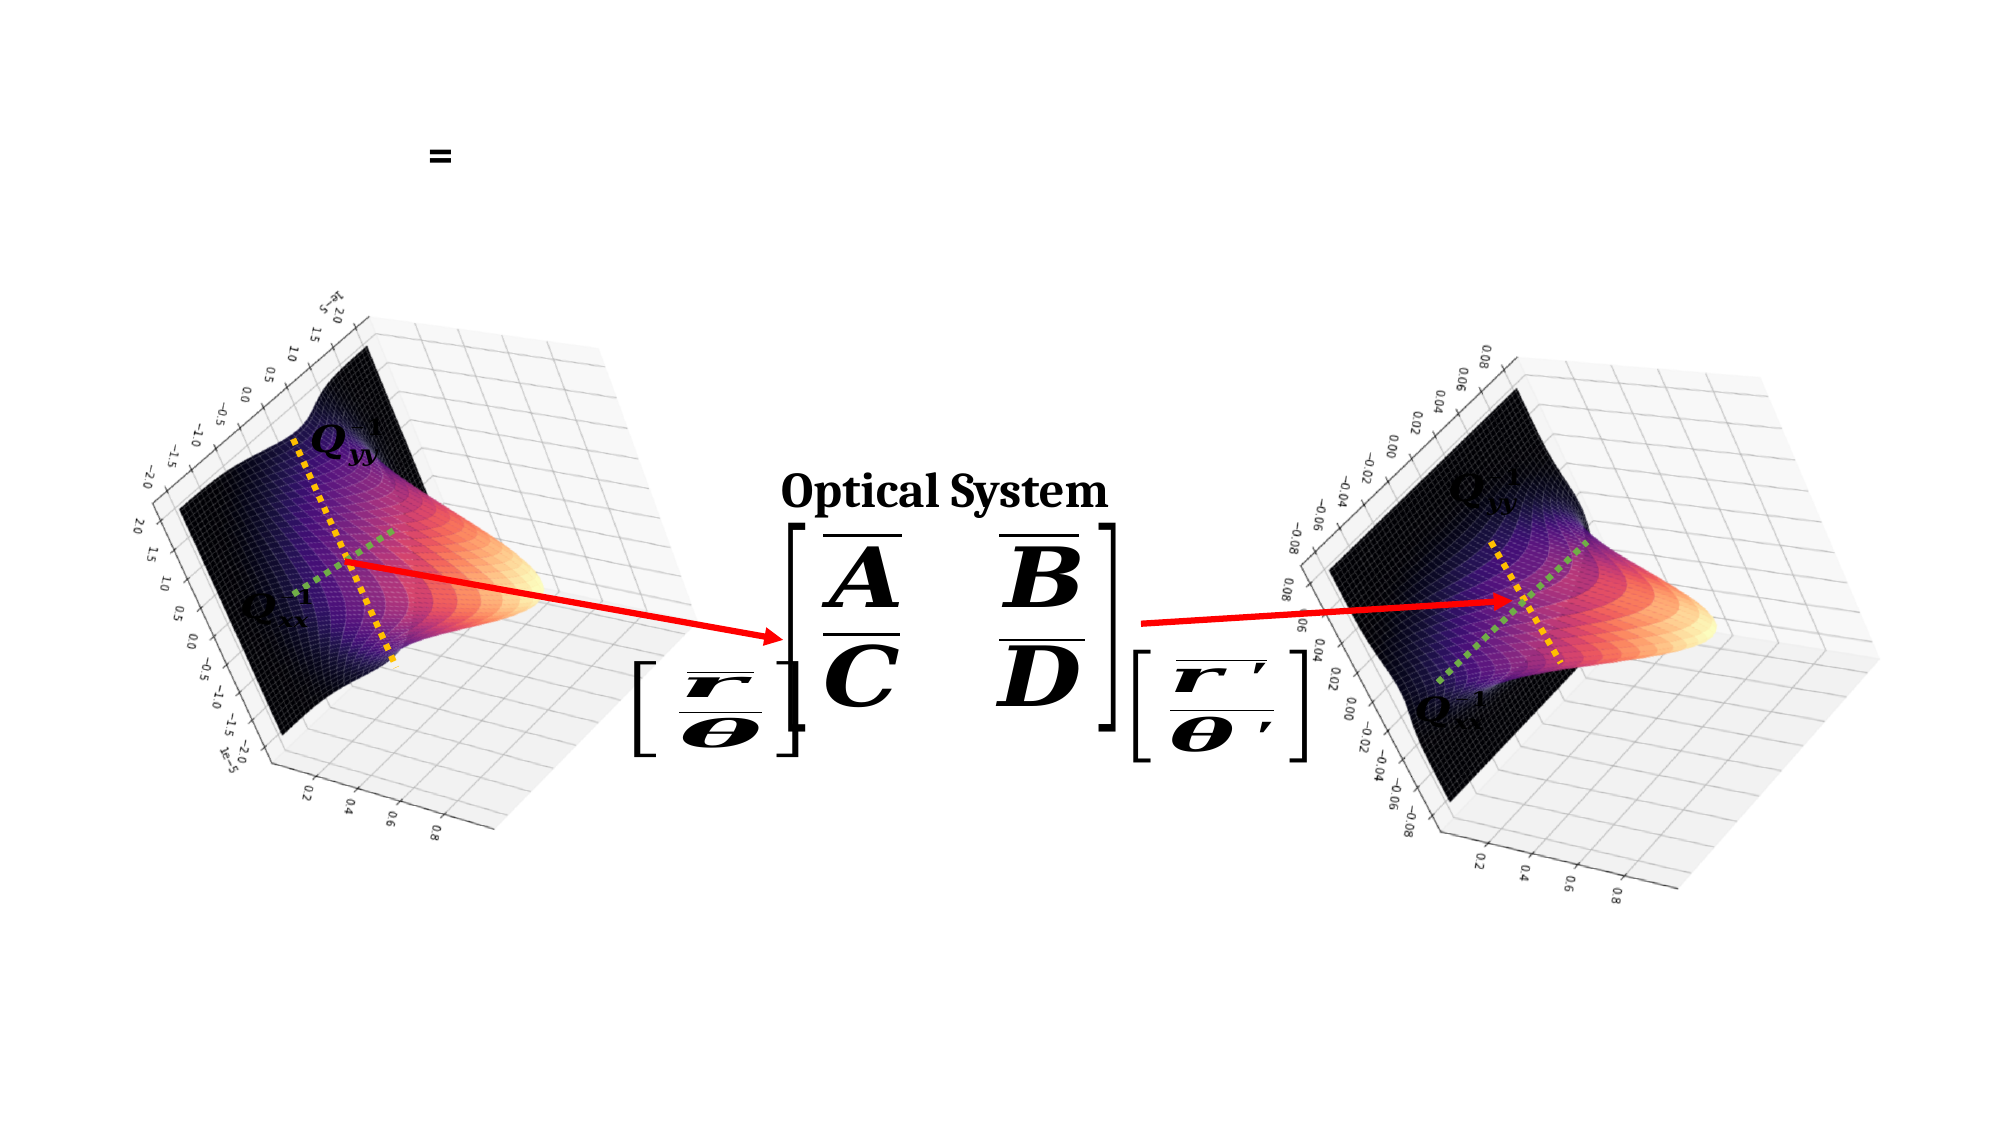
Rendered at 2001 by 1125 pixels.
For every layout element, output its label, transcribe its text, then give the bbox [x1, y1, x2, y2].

picture [1228, 238, 1947, 969]
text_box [344, 561, 784, 640]
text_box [292, 438, 397, 528]
picture [69, 194, 778, 913]
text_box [292, 528, 397, 595]
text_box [1140, 600, 1513, 624]
text_box Optical System [766, 449, 1241, 525]
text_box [1437, 541, 1588, 683]
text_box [292, 595, 397, 668]
